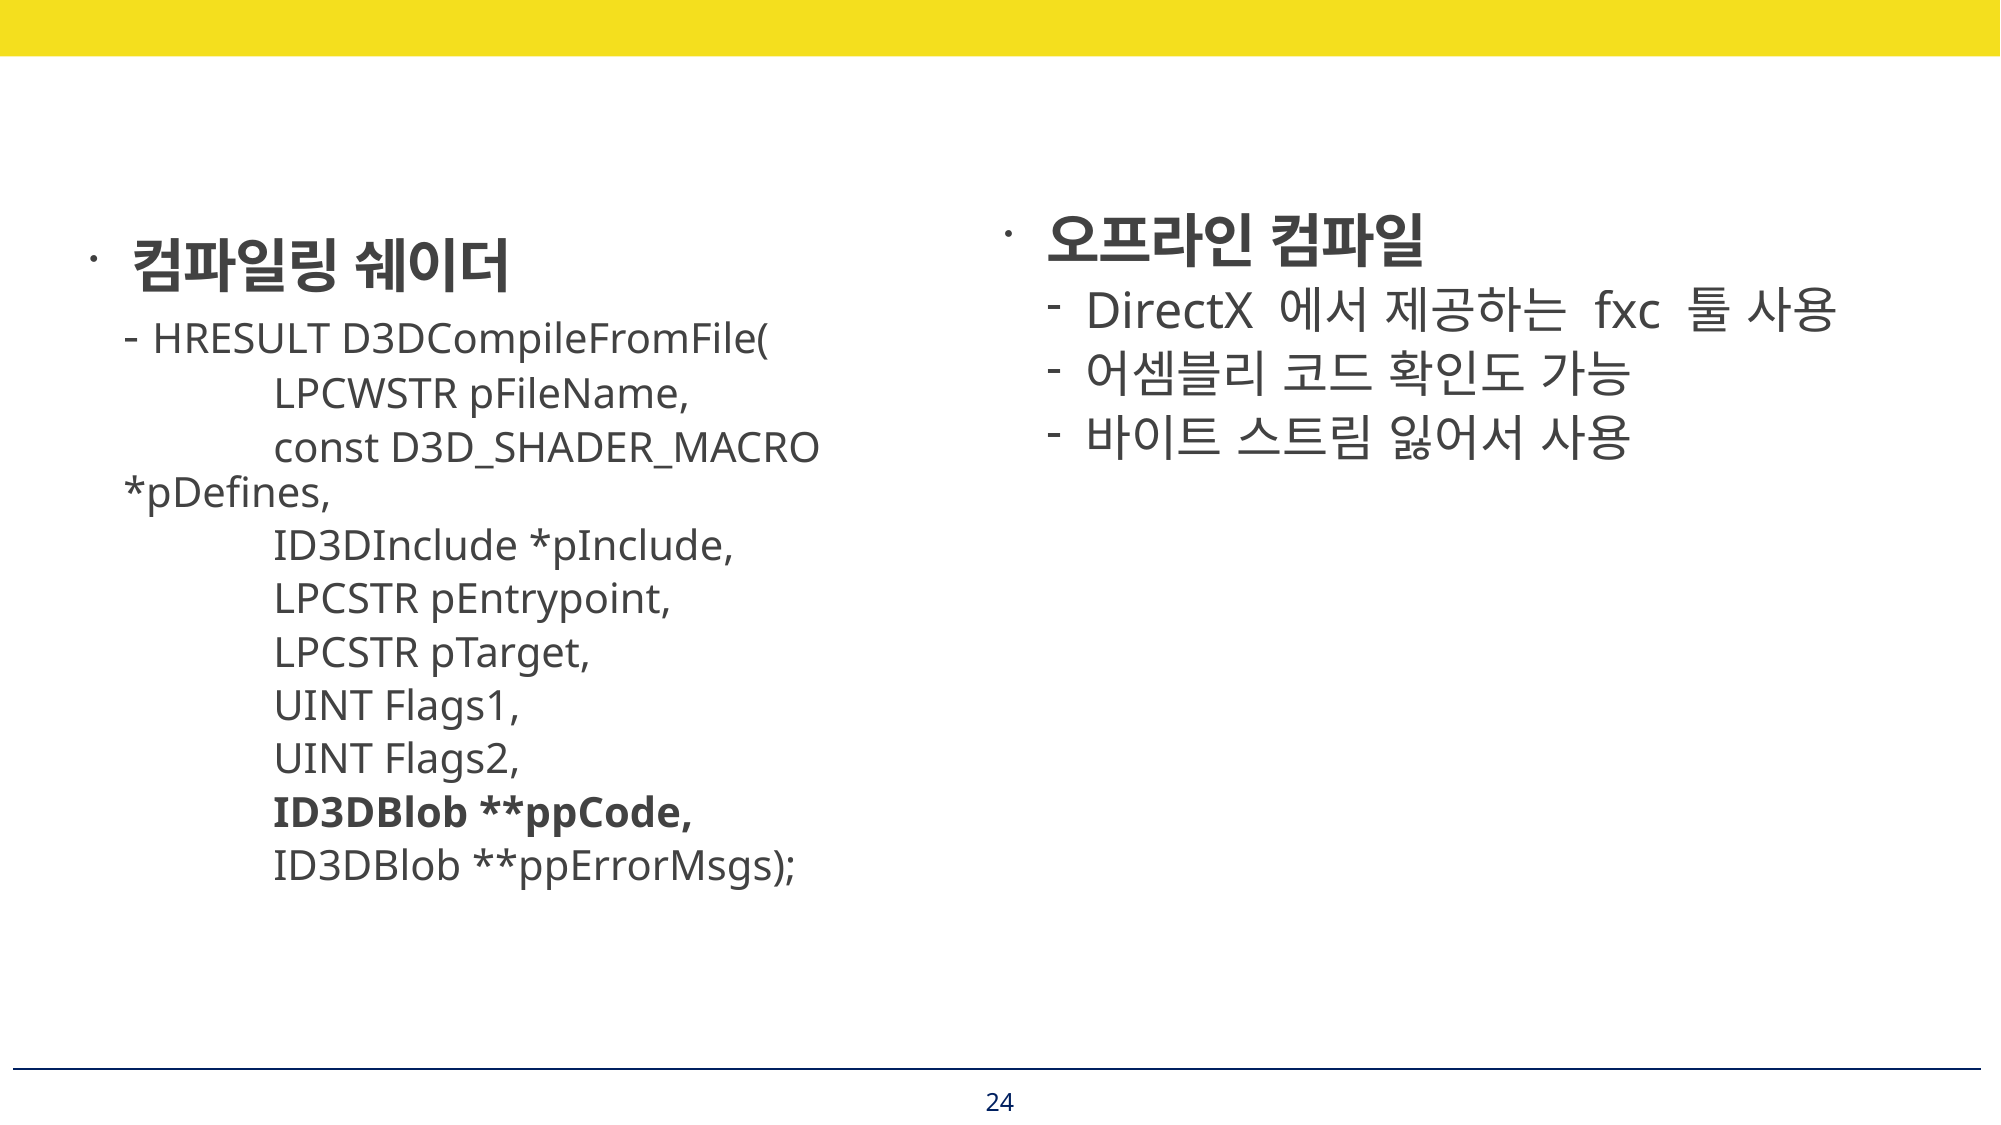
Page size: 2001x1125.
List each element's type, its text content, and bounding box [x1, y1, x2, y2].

text_box 오프라인 컴파일 DirectX 에서 제공하는 fxc 툴 사용 어셈블리 코드 확인도 가능 바이트 스트림 잃어서 사용 [999, 212, 1915, 1024]
list 컴파일링 쉐이더 - HRESULT D3DCompileFromFile( LPCWSTR pFileName, const D3D_SHADER_MACRO *pDefines, ID3DInclude *pInclude, LPCSTR pEntrypoint, LPCSTR pTarget, UINT Flags1, UINT Flags2, ID3DBlob **ppCode, ID3DBlob **ppErrorMsgs); [85, 237, 1000, 1049]
slide_number 24 [916, 1078, 1084, 1125]
